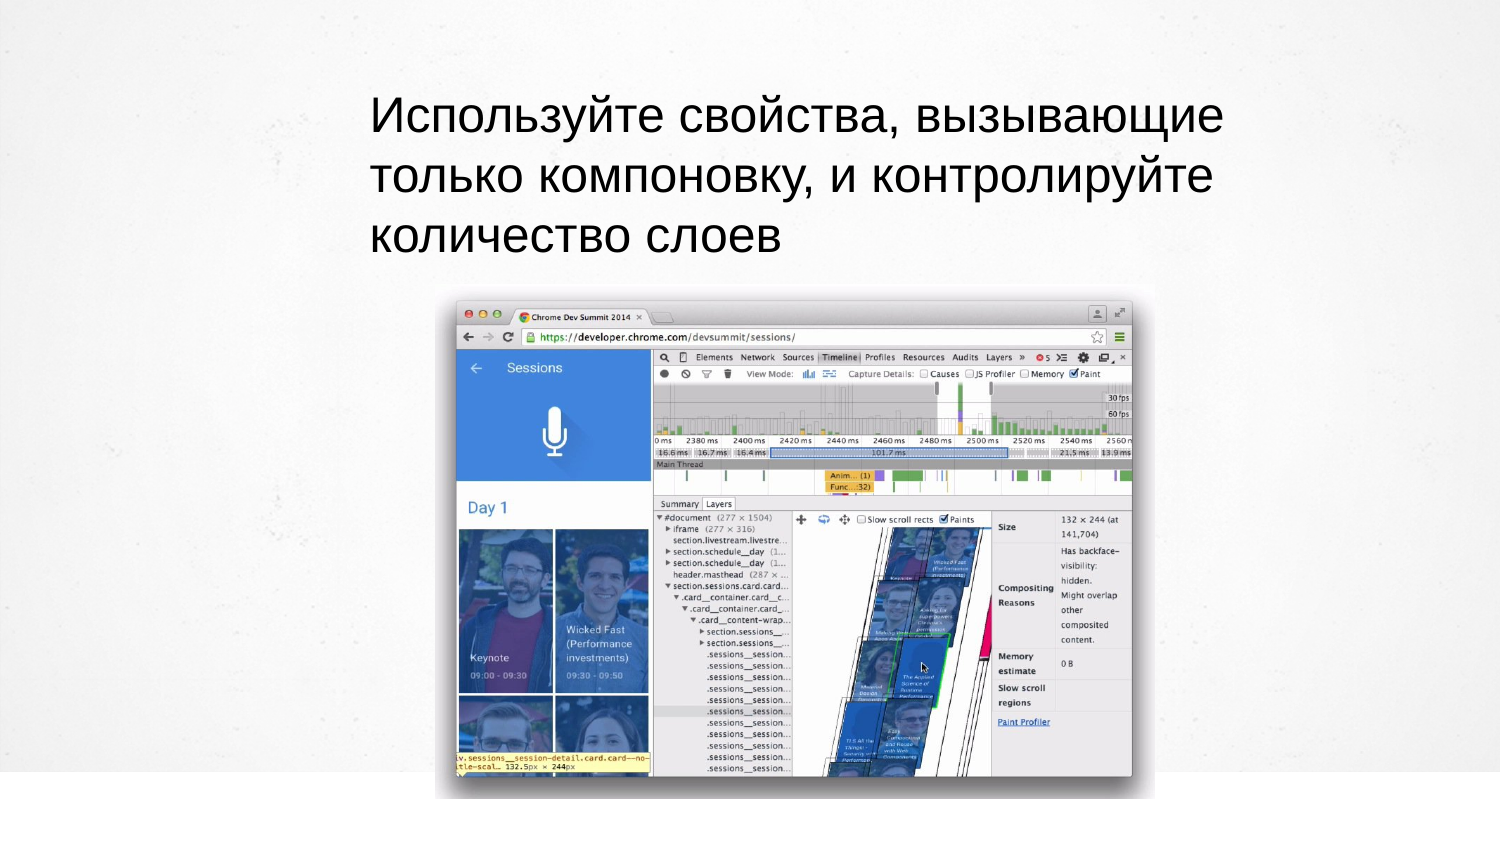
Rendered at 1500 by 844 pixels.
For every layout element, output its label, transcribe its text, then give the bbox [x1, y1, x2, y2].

picture [0, 0, 1500, 799]
text_box Используйте свойства, вызывающие только компоновку, и контролируйте количество слоев [354, 74, 1290, 259]
